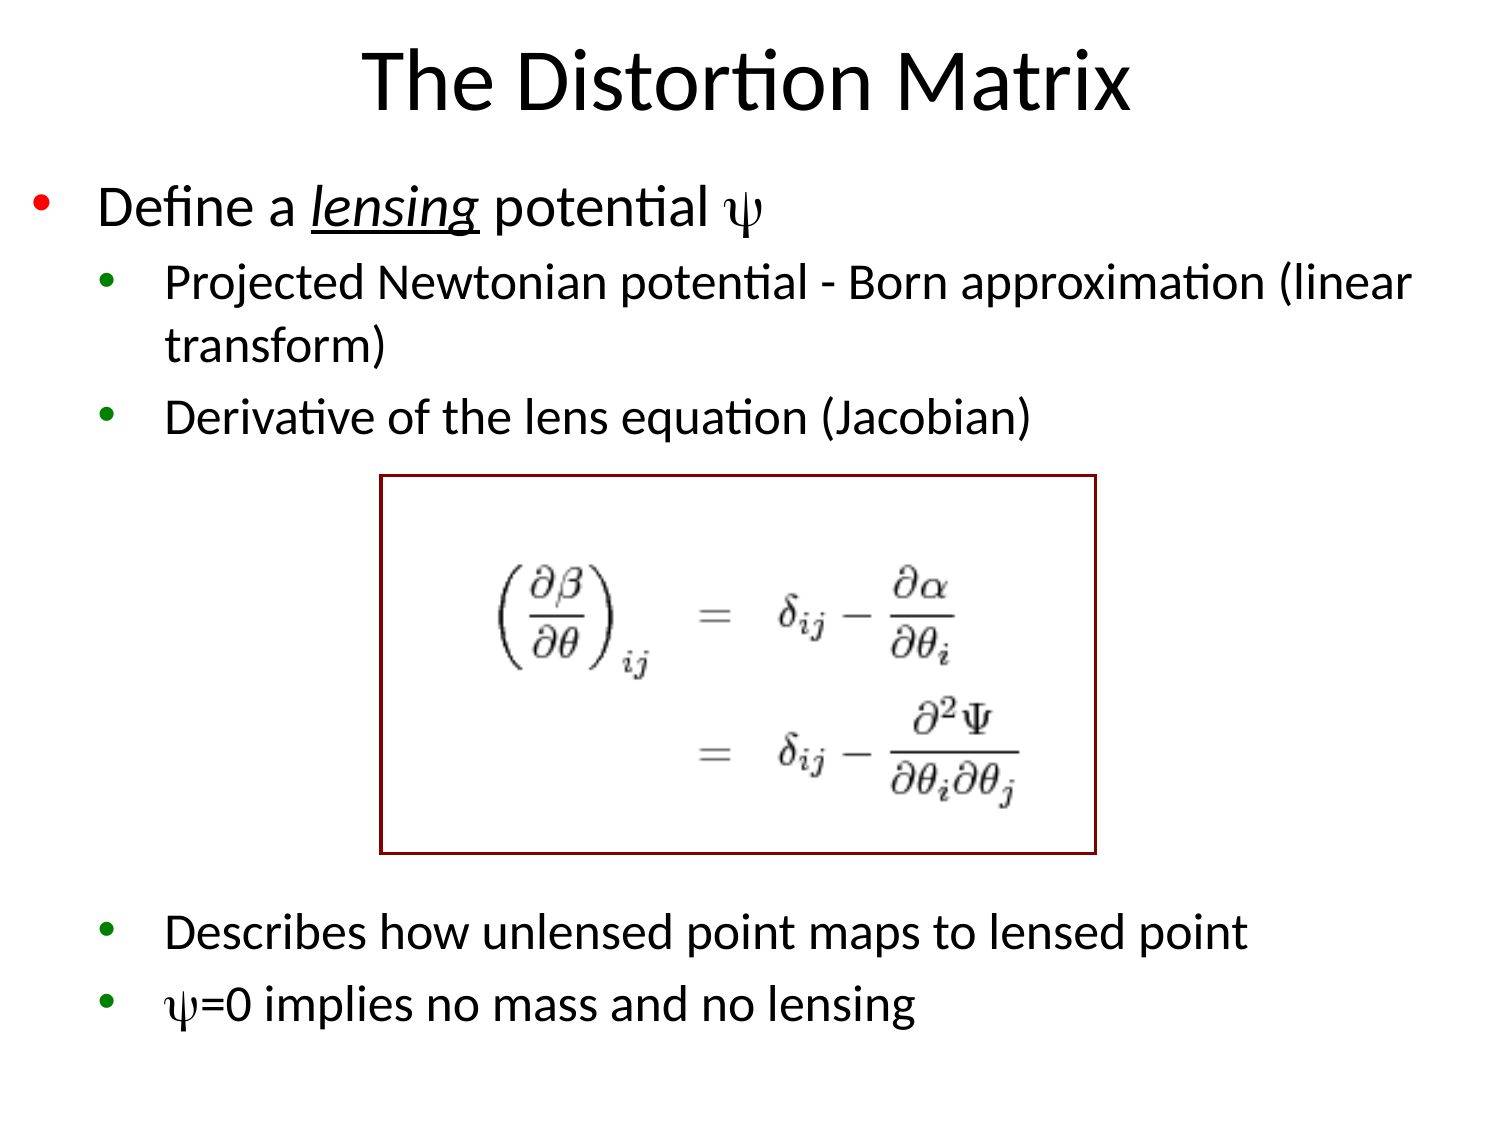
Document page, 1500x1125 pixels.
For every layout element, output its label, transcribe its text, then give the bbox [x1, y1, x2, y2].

list Define a lensing potential  Projected Newtonian potential - Born approximation (linear transform) Derivative of the lens equation (Jacobian) Describes how unlensed point maps to lensed point =0 implies no mass and no lensing [15, 159, 1478, 1049]
title The Distortion Matrix [15, 13, 1478, 137]
picture [382, 476, 1094, 852]
